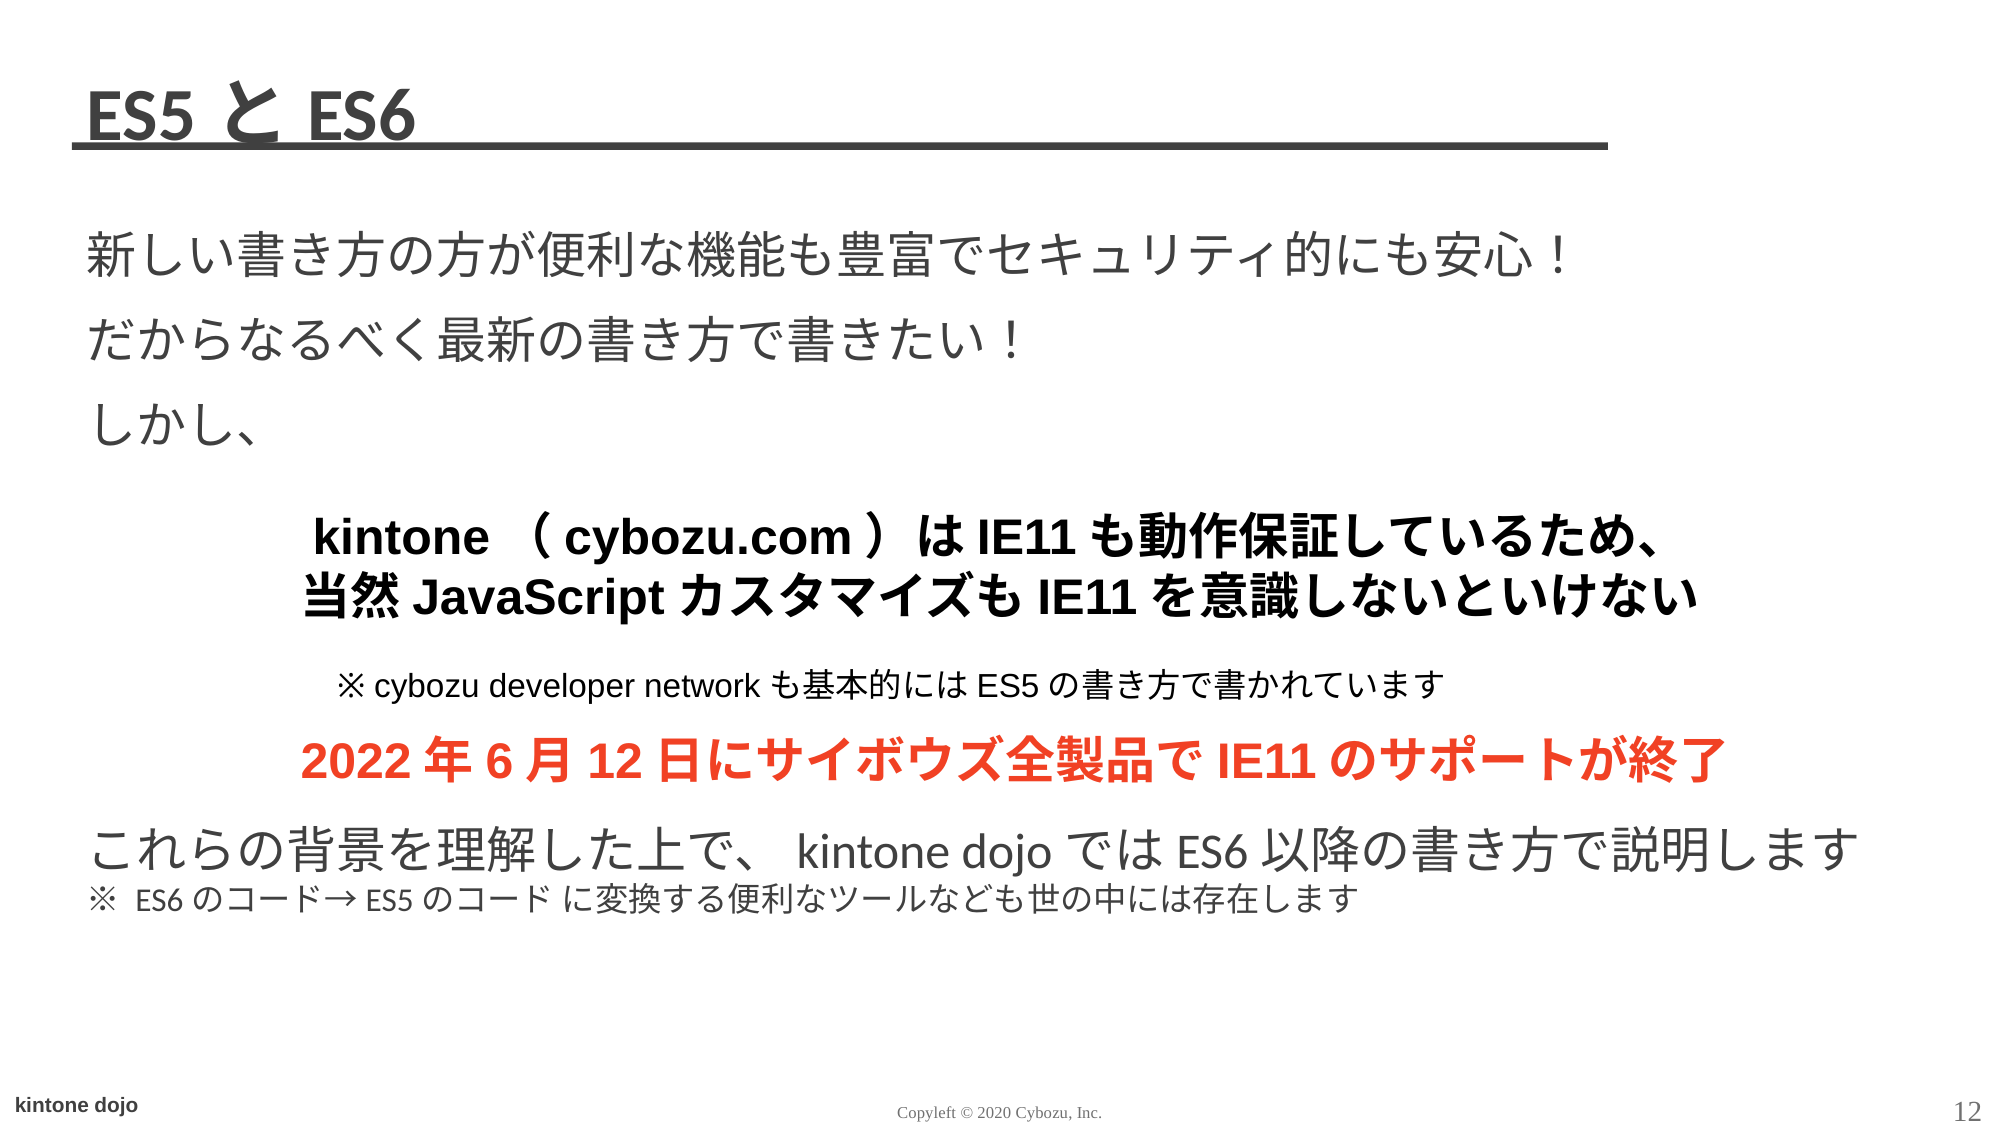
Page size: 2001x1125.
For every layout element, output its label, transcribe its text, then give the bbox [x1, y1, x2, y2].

text_box 2022年6月12日にサイボウズ全製品でIE11のサポートが終了 [276, 721, 1754, 797]
text_box kintone（cybozu.com）はIE11も動作保証しているため、 当然JavaScriptカスタマイズもIE11を意識しないといけない ※ cybozu developer networkも基本的にはES5の書き方で書かれています [285, 497, 1715, 712]
slide_number 12 [1735, 1084, 1998, 1125]
footer Copyleft © 2020 Cybozu, Inc. [662, 1098, 1338, 1125]
title ES5とES6 [71, 58, 1958, 171]
list 新しい書き方の方が便利な機能も豊富でセキュリティ的にも安心！ だからなるべく最新の書き方で書きたい！ しかし、 これらの背景を理解した上で、kintone dojoではES6以降の書き方で説明します ※ ES6のコード→ES5のコード に変換する便利なツールなども世の中には存在します [71, 215, 1958, 1067]
